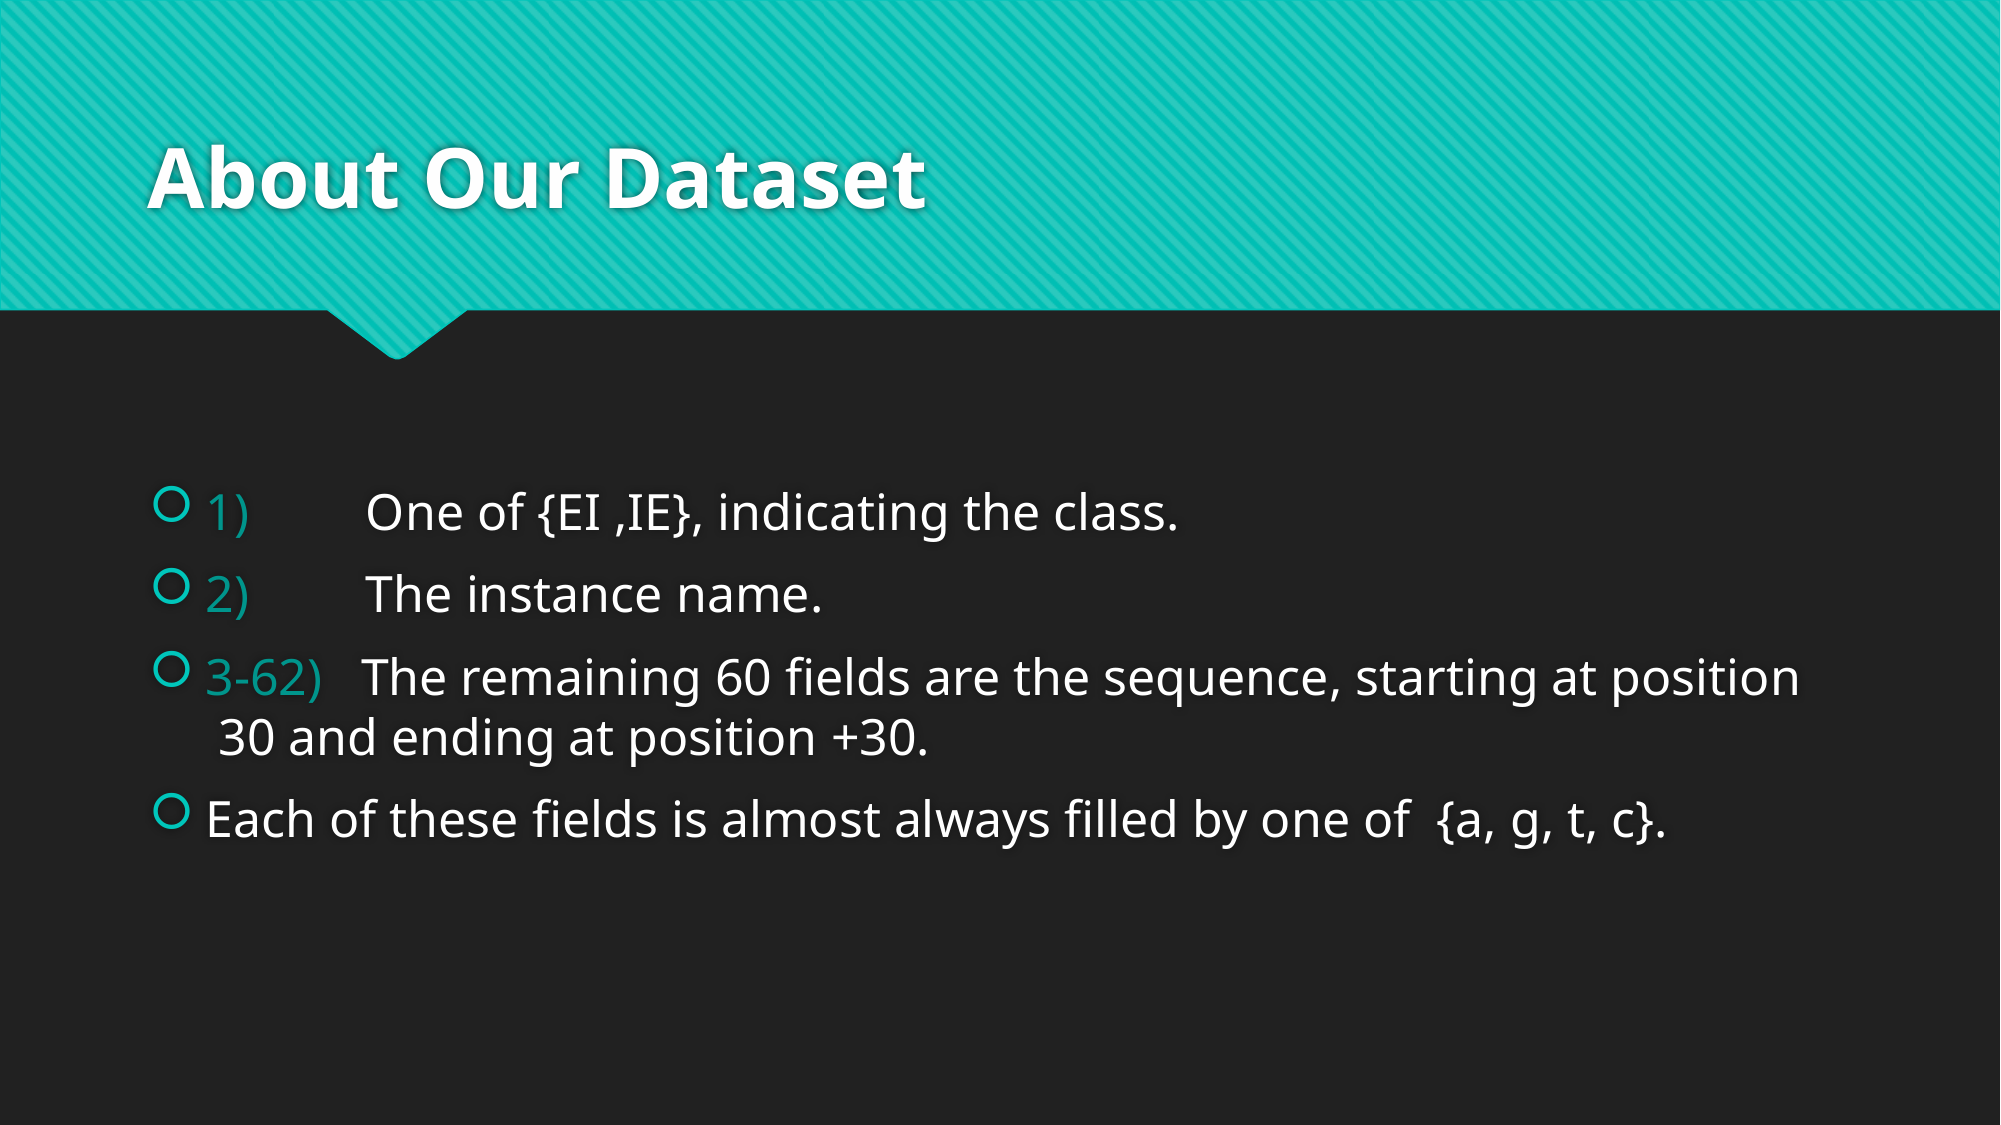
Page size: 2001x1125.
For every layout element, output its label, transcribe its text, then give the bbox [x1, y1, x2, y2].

title About Our Dataset [132, 73, 1868, 233]
list 1) One of {EI ,IE}, indicating the class. 2) The instance name. 3-62) The remaining 60 fields are the sequence, starting at position 30 and ending at position +30. Each of these fields is almost always filled by one of {a, g, t, c}. [134, 364, 1866, 962]
